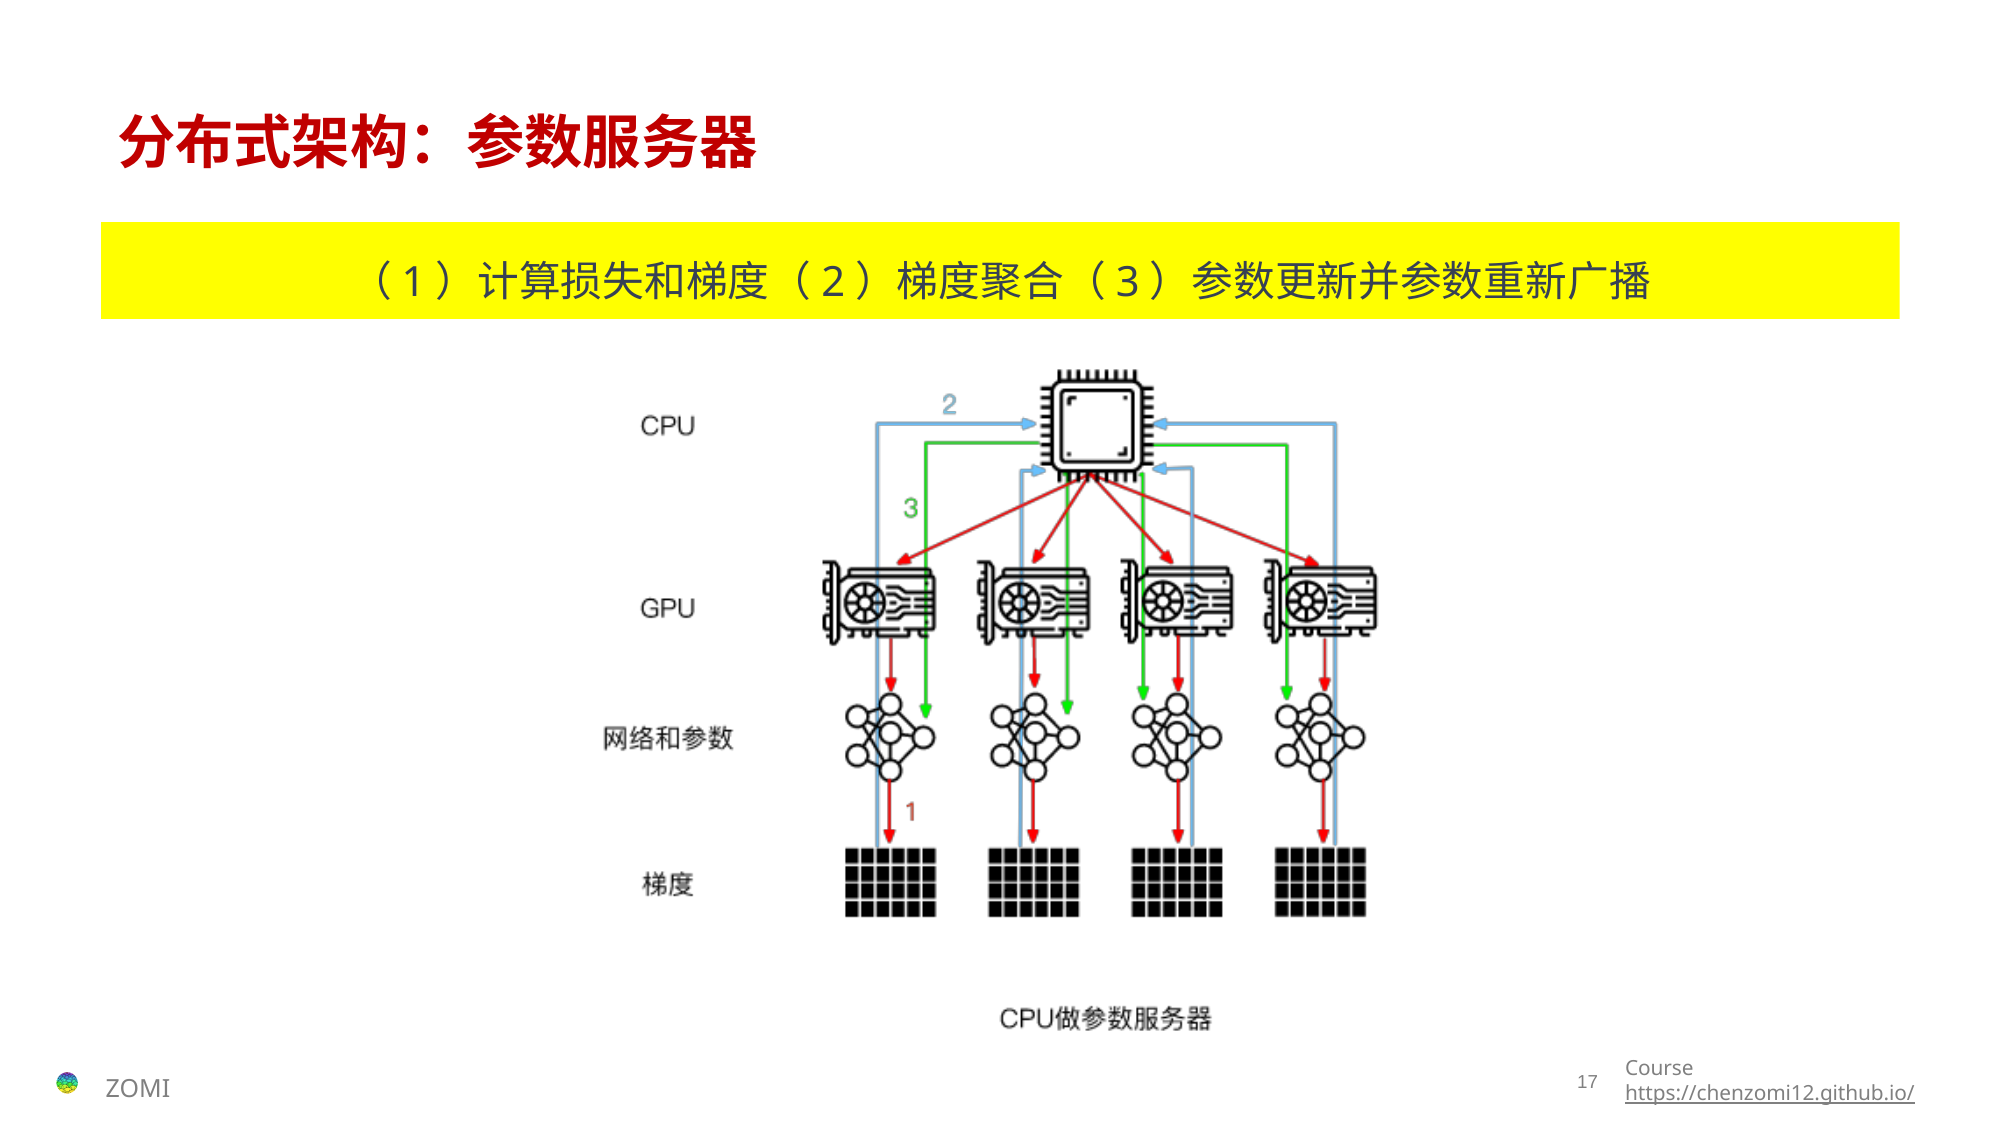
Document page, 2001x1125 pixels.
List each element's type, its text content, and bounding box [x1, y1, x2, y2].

text_box （1）计算损失和梯度（2）梯度聚合（3）参数更新并参数重新广播 [101, 222, 1900, 319]
title 分布式架构：参数服务器 [102, 91, 1901, 189]
picture [57, 1073, 77, 1093]
picture [588, 368, 1412, 1052]
